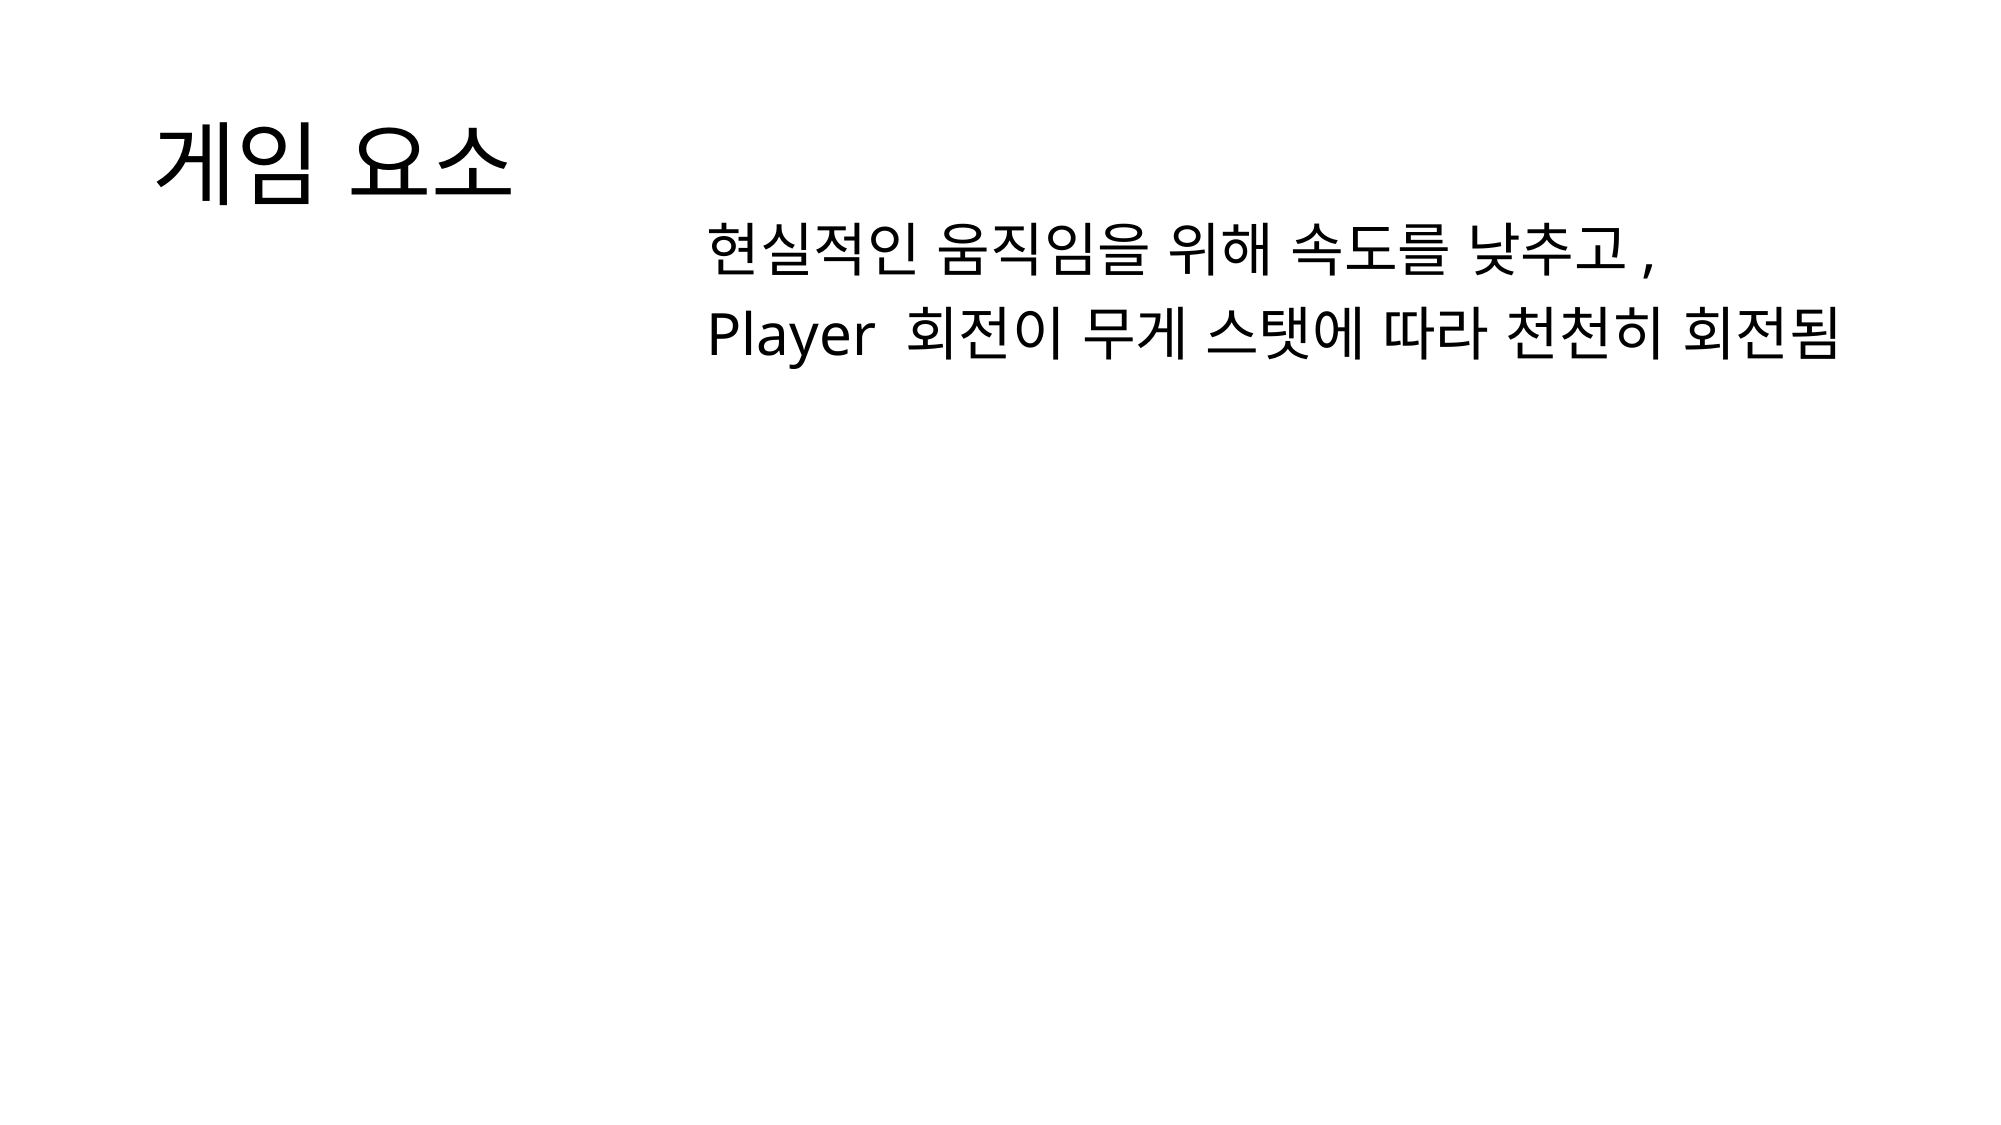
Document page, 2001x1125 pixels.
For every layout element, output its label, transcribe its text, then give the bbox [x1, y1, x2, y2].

list 현실적인 움직임을 위해 속도를 낮추고, Player 회전이 무게 스탯에 따라 천천히 회전됨 [691, 214, 1962, 403]
title 게임 요소 [137, 59, 1863, 278]
